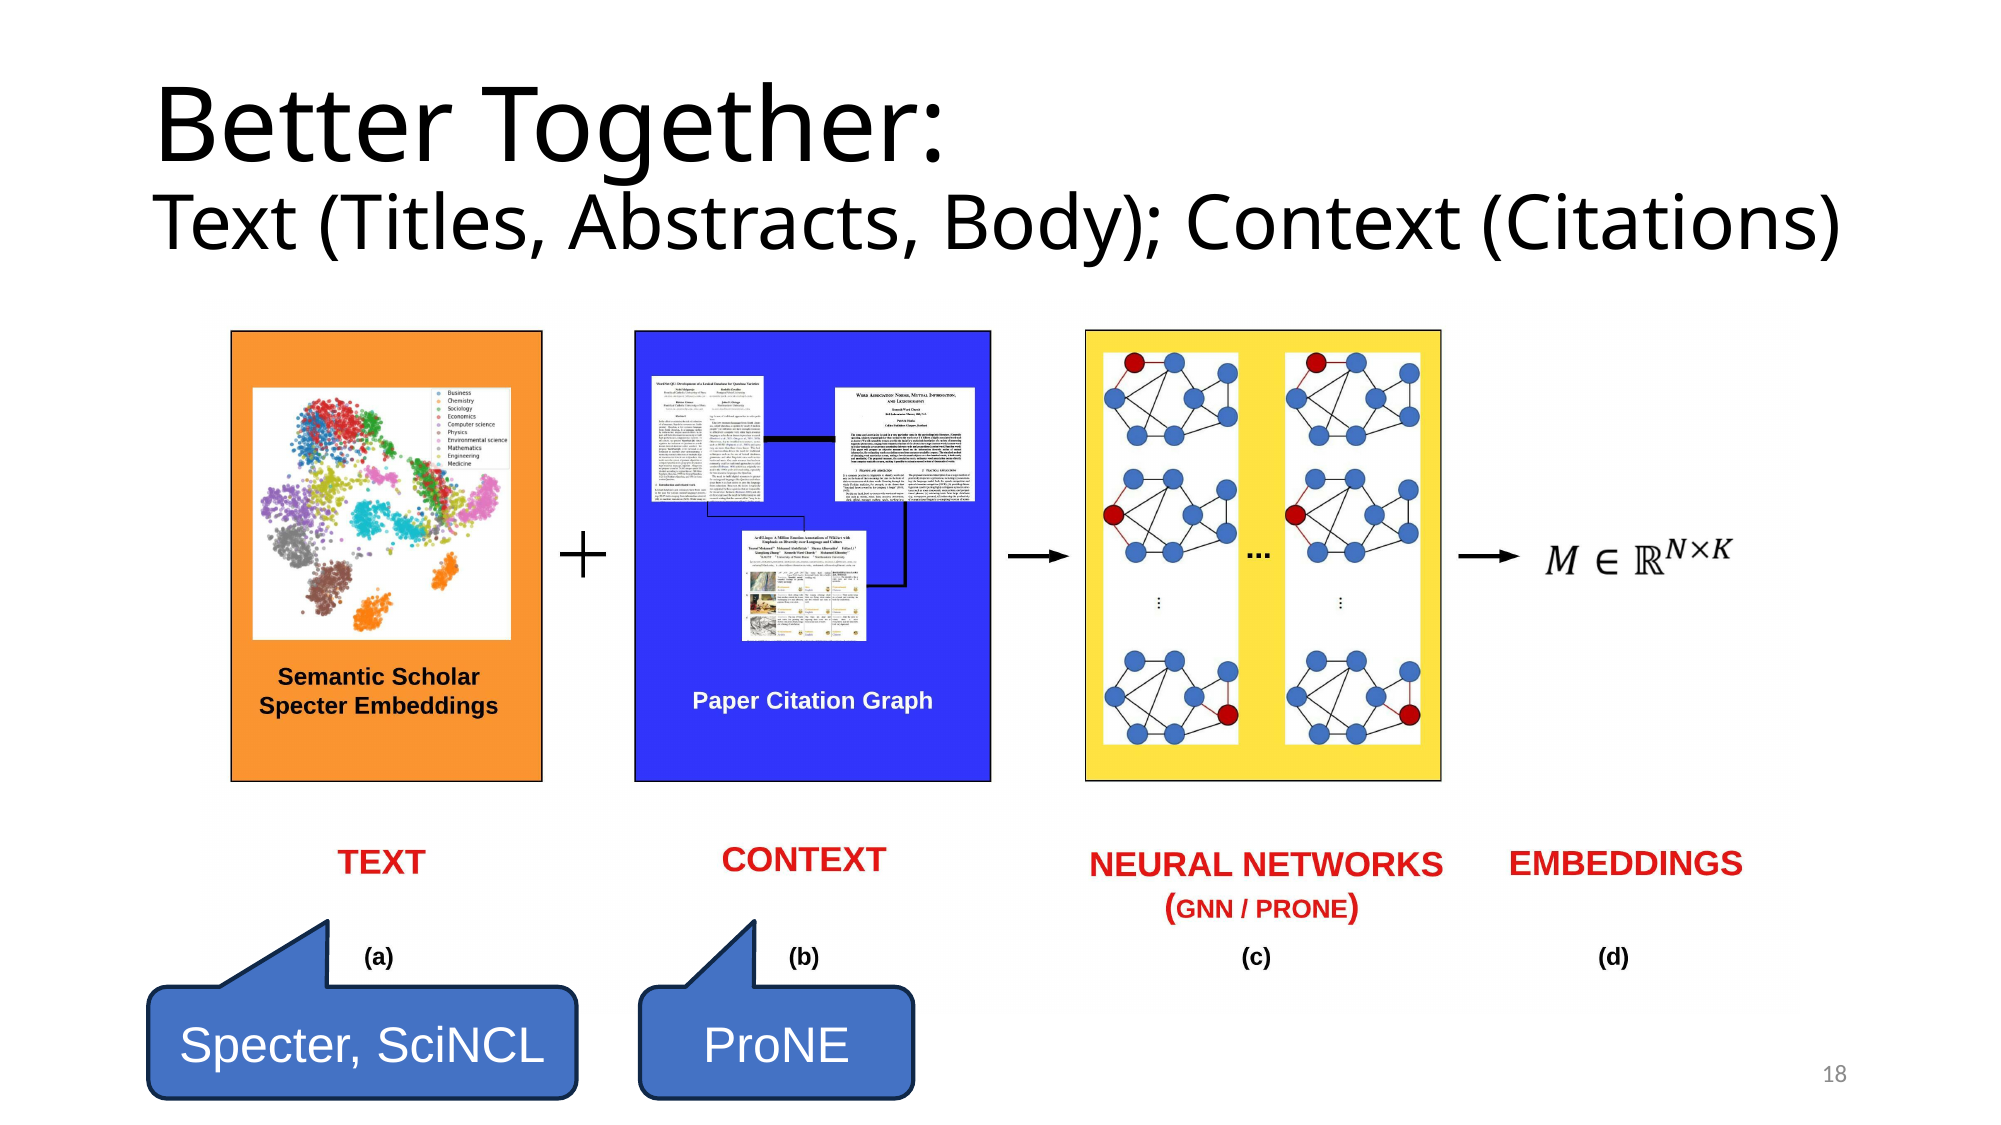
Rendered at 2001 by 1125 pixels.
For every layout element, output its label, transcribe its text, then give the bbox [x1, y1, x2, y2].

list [200, 299, 1800, 1014]
title Better Together: Text (Titles, Abstracts, Body); Context (Citations) [137, 59, 1863, 278]
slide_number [137, 1042, 588, 1103]
text_box Specter, SciNCL [148, 986, 577, 1099]
text_box ProNE [639, 1014, 914, 1099]
slide_number 18 [1412, 1042, 1863, 1103]
